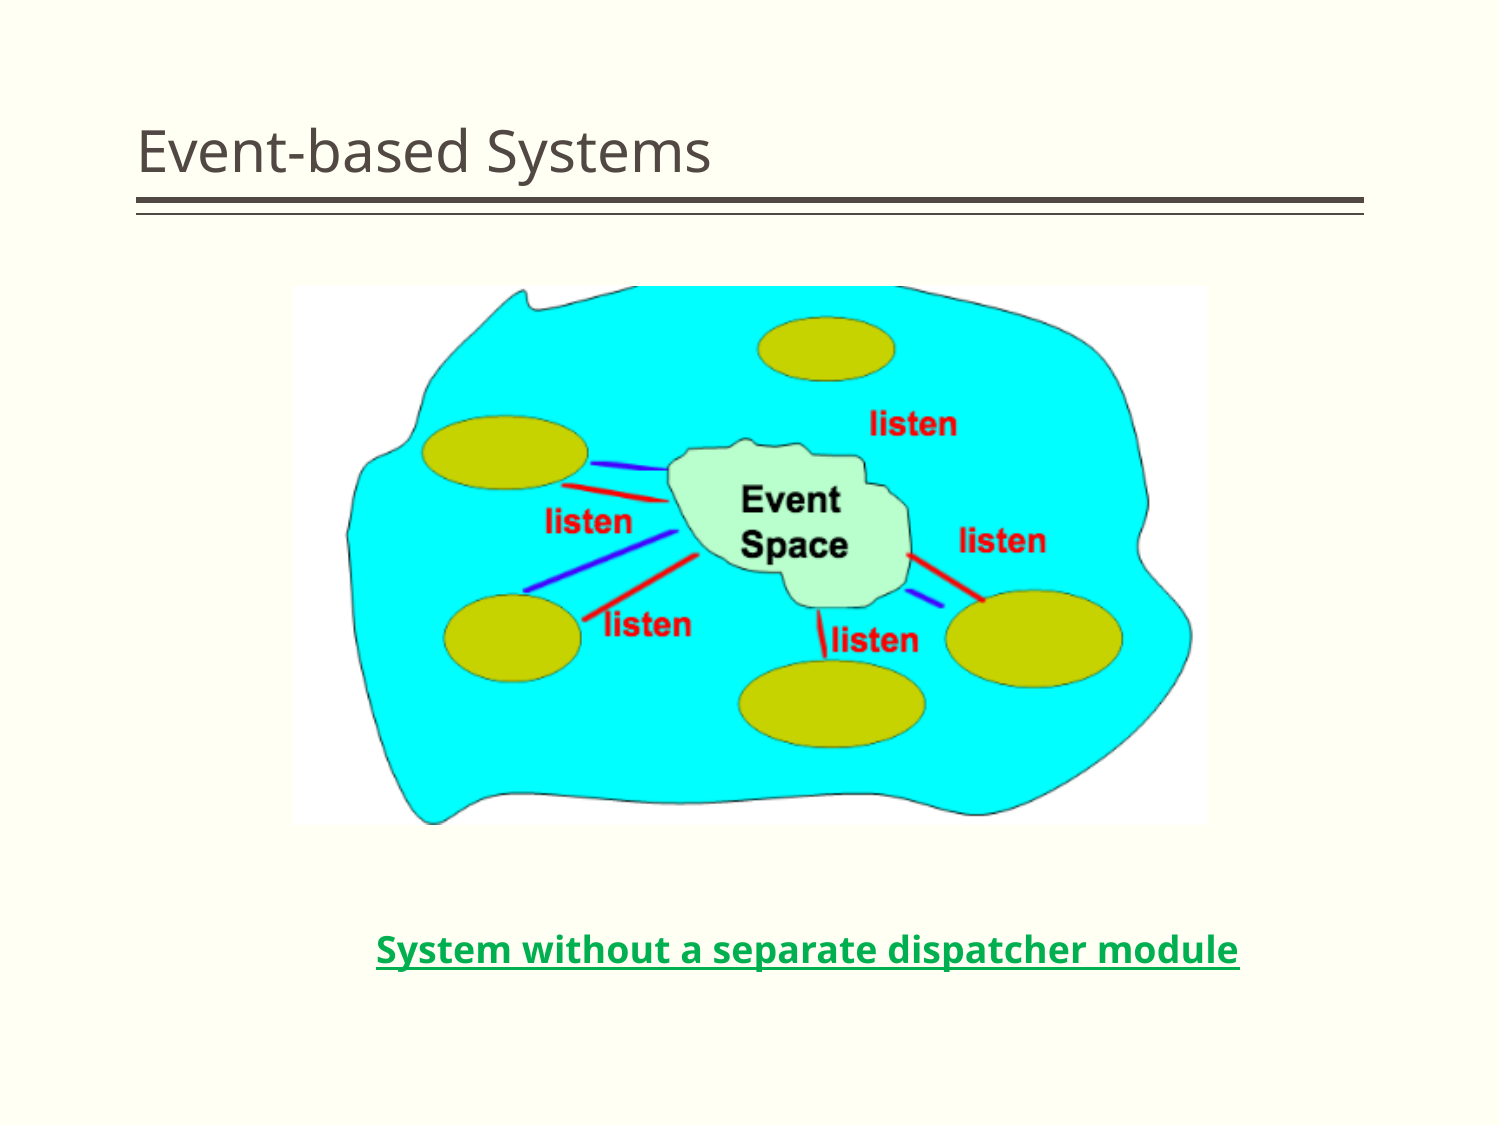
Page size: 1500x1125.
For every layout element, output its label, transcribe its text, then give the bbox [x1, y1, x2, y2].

text_box System without a separate dispatcher module [361, 918, 1255, 979]
title Event-based Systems [135, 12, 1364, 193]
picture [293, 286, 1207, 825]
